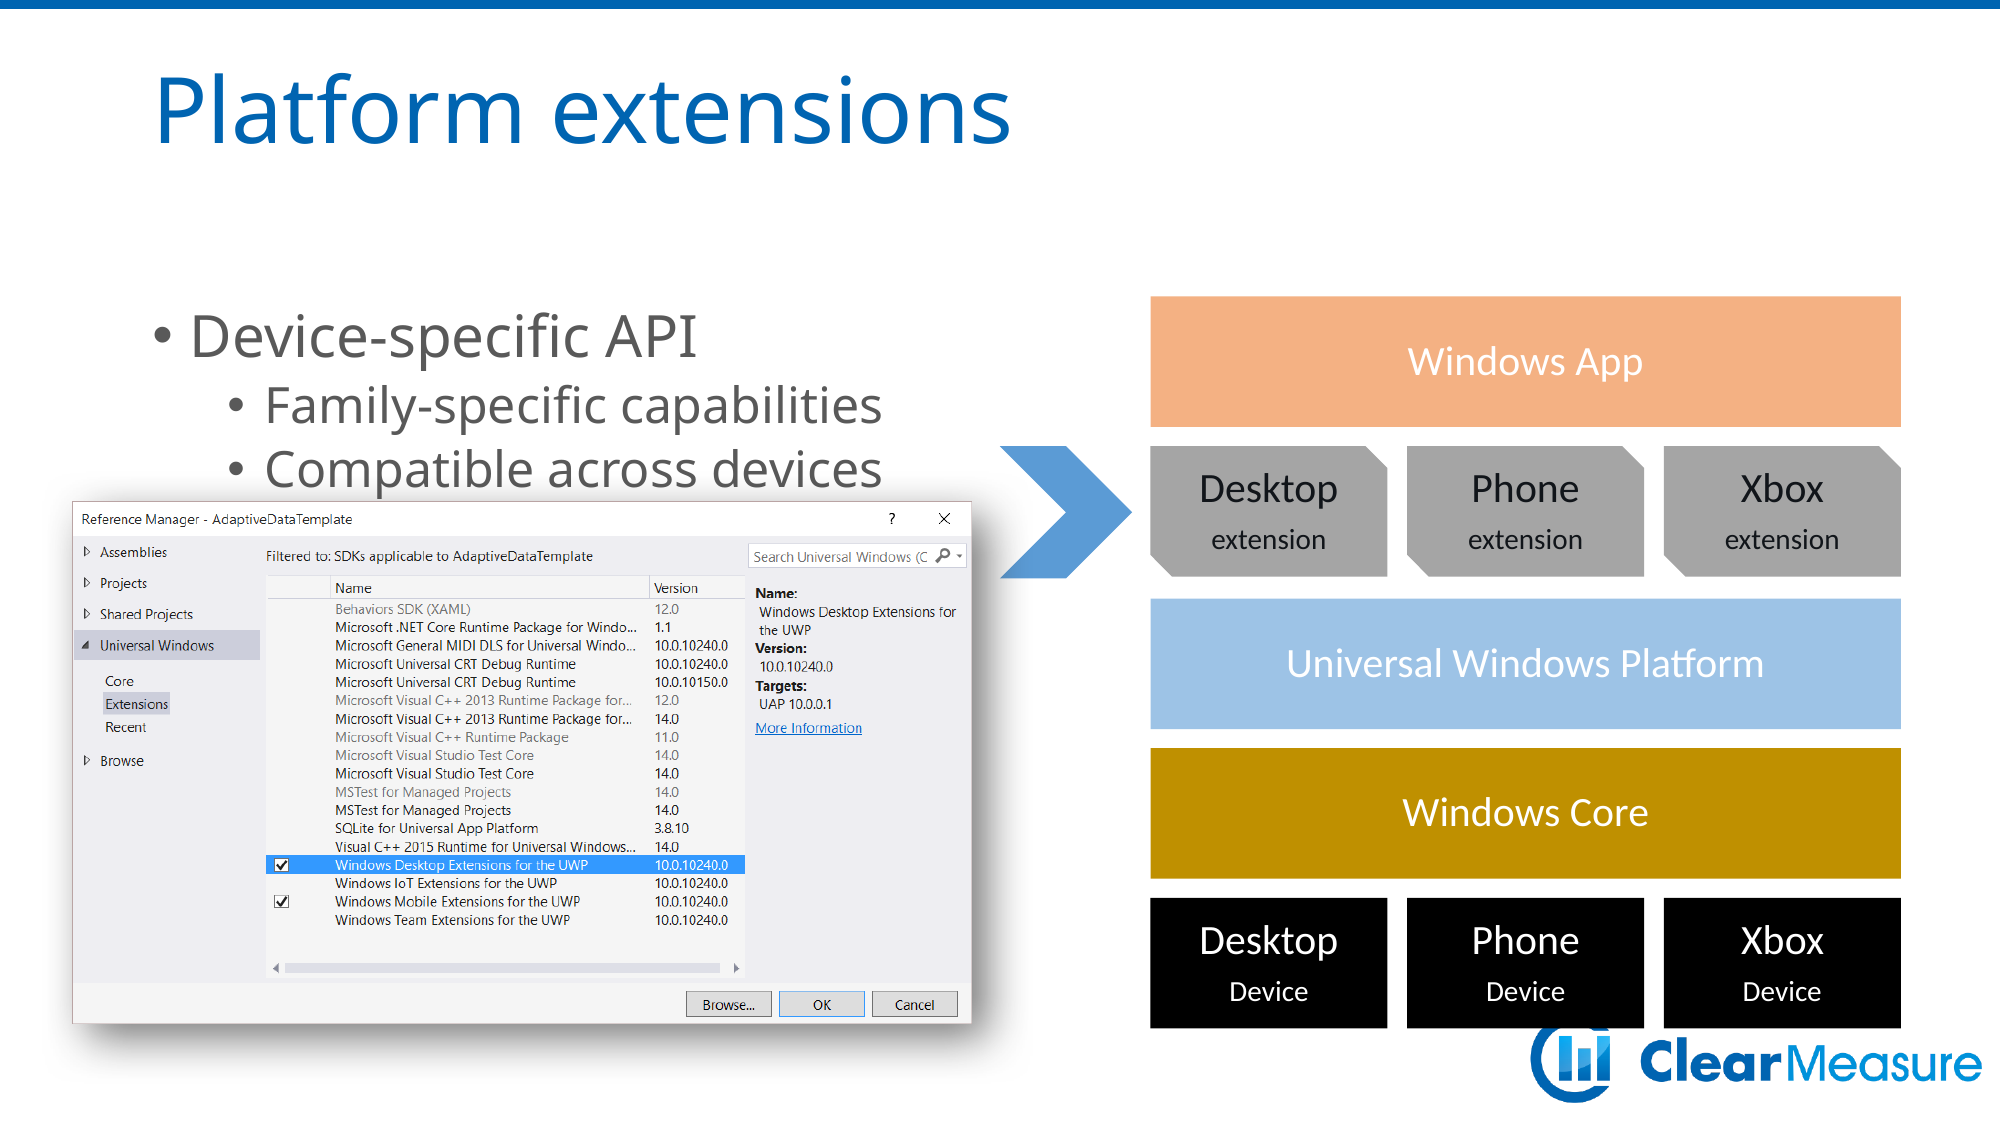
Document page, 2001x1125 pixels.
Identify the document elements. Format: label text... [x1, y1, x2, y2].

text_box Desktop extension [1149, 445, 1389, 578]
text_box Phone extension [1406, 445, 1646, 578]
list Device-specific API Family-specific capabilities Compatible across devices Unique update cadence [137, 299, 1863, 1014]
title Platform extensions [137, 59, 1863, 278]
text_box Xbox extension [1662, 445, 1902, 578]
picture [1527, 1009, 1984, 1107]
text_box [997, 445, 1134, 580]
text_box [1150, 598, 1901, 1029]
text_box Windows App [1149, 295, 1902, 428]
picture [72, 501, 972, 1024]
